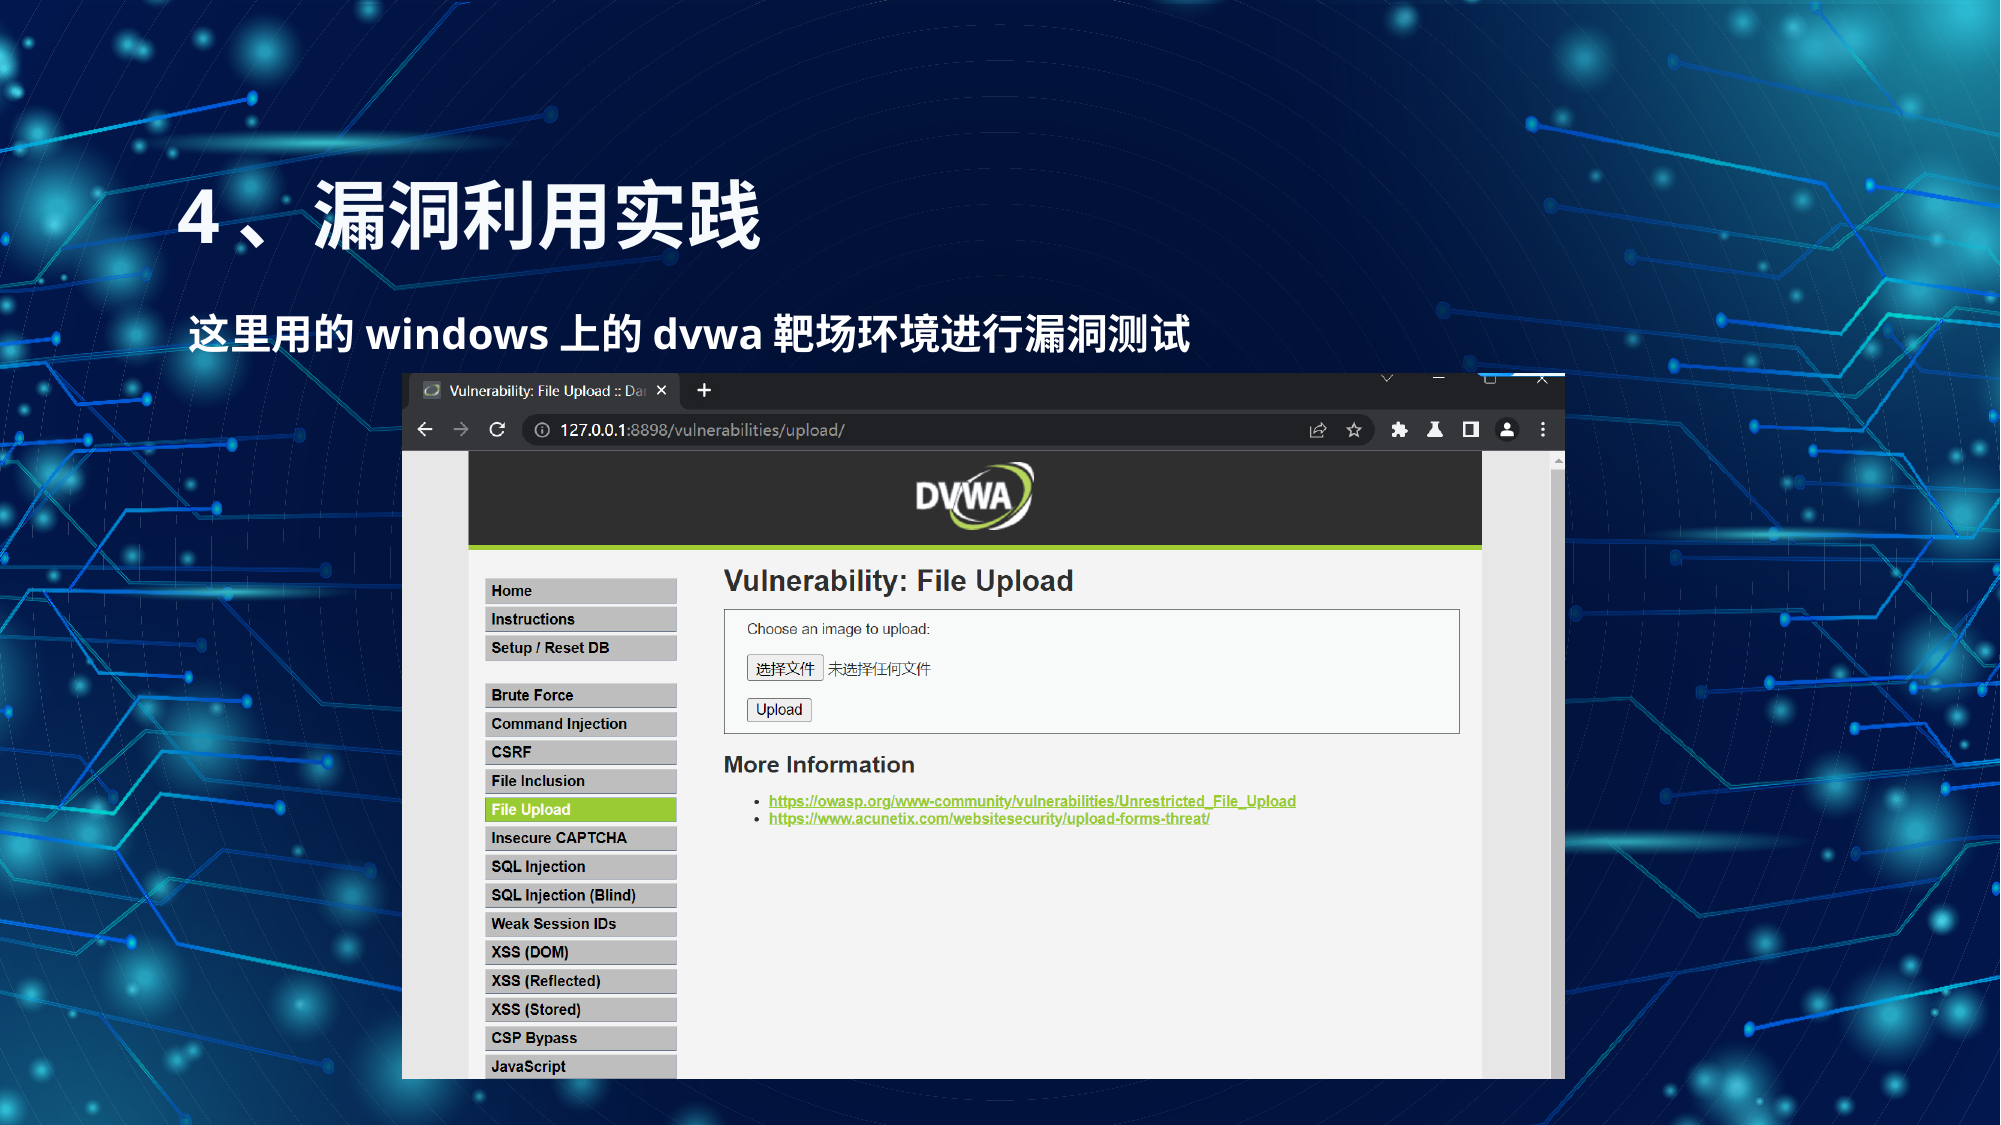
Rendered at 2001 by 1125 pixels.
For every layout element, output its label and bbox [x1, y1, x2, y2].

picture [402, 373, 1565, 1079]
text_box [0, 0, 2000, 1125]
